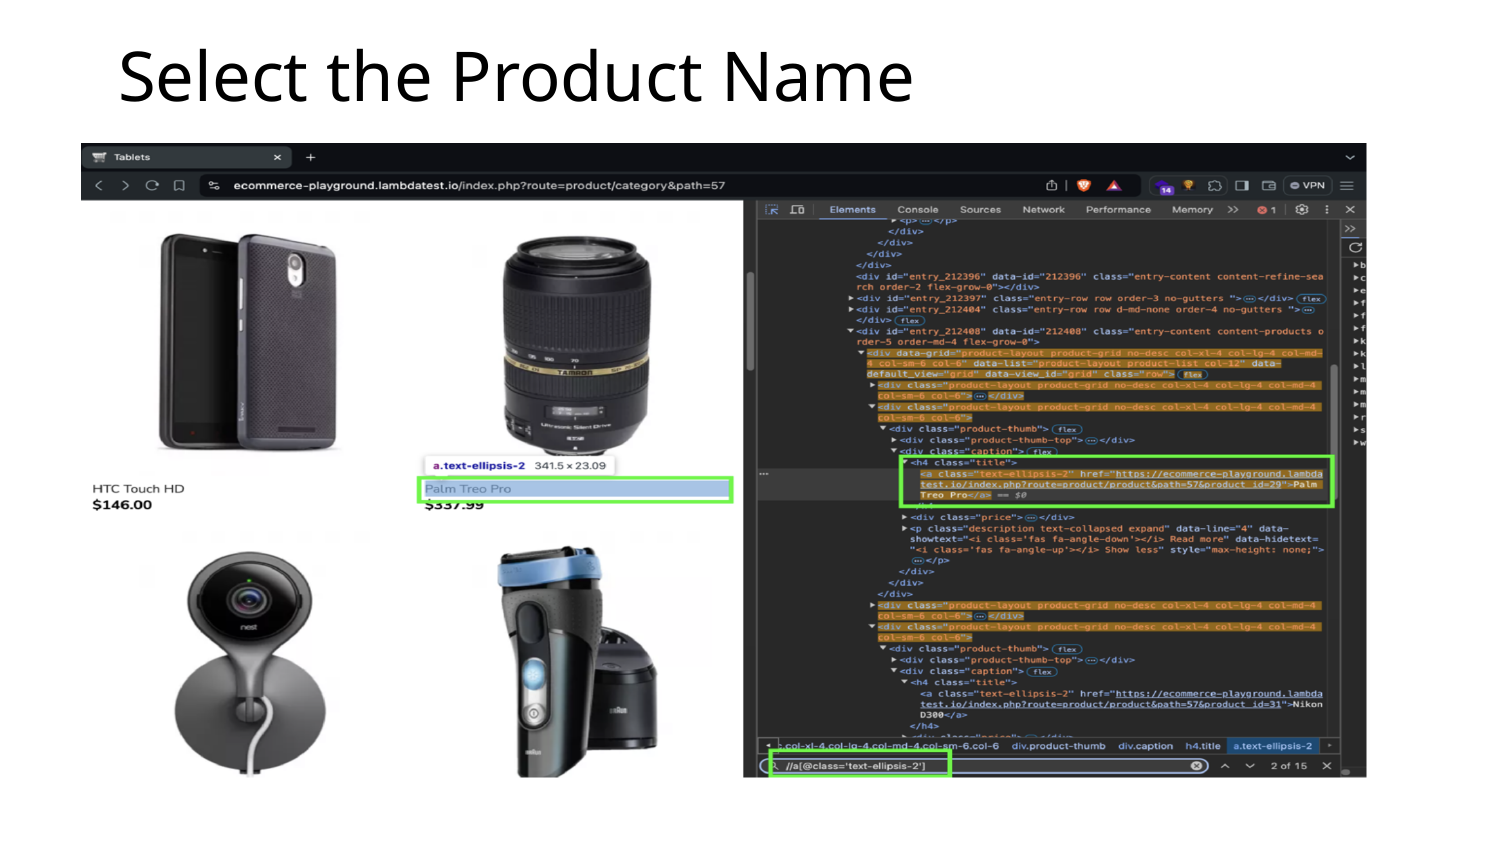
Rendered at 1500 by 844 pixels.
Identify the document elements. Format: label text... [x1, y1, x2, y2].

picture [80, 138, 1373, 780]
title Select the Product Name [103, 19, 1180, 138]
